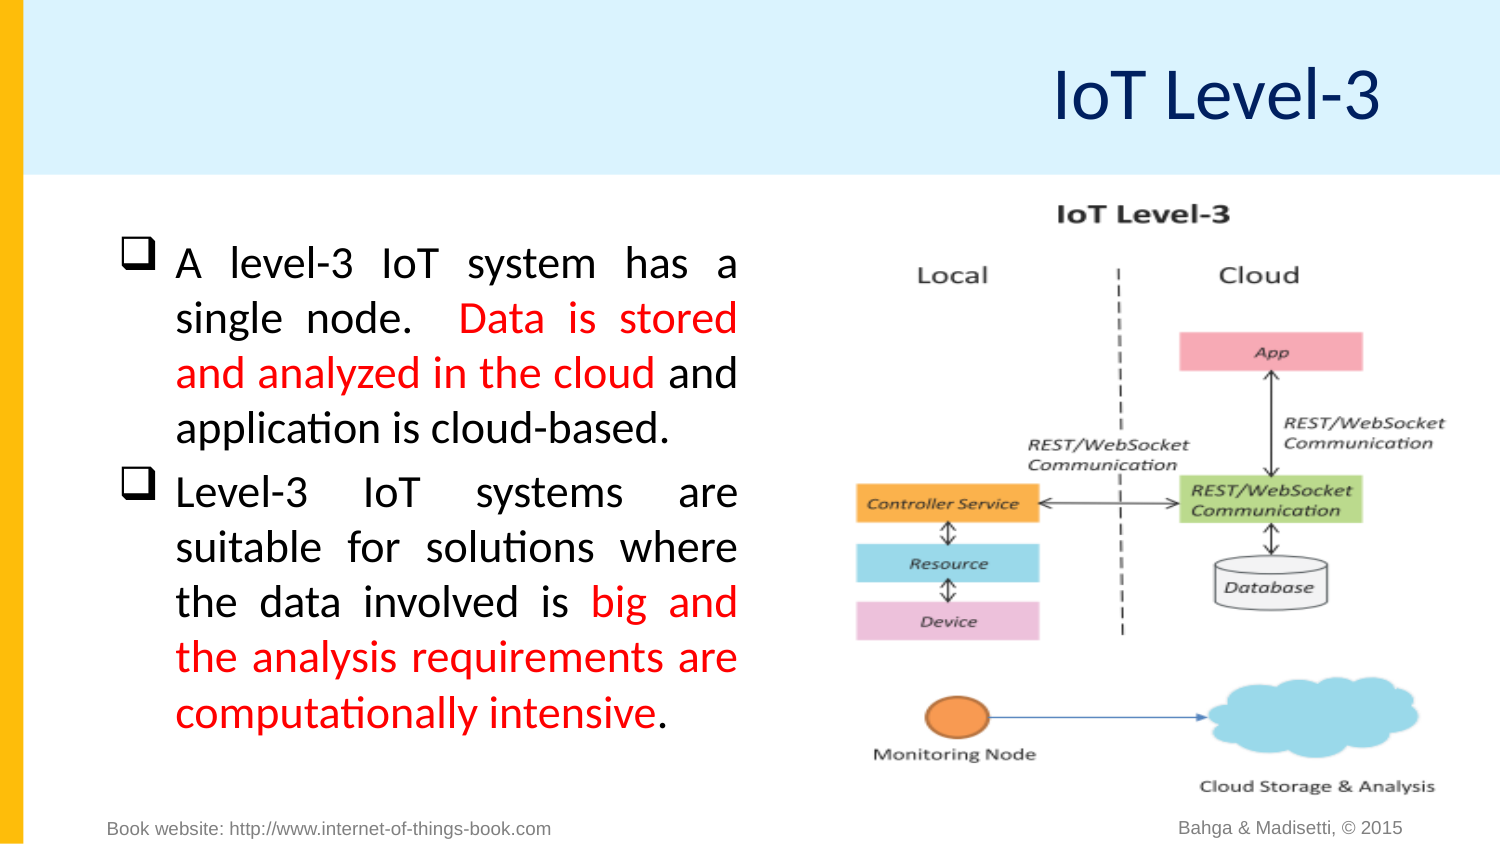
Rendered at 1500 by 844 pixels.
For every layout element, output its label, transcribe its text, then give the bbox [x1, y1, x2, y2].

title IoT Level-3 [103, 23, 1397, 157]
list A level-3 IoT system has a single node. Data is stored and analyzed in the cloud and application is cloud-based. Level-3 IoT systems are suitable for solutions where the data involved is big and the analysis requirements are computationally intensive. [103, 224, 754, 763]
text_box Bahga & Madisetti, © 2015 [1163, 809, 1443, 844]
text_box [25, 0, 1500, 177]
picture [25, 177, 1500, 844]
text_box Book website: http://www.internet-of-things-book.com [91, 809, 598, 844]
text_box [0, 0, 25, 844]
